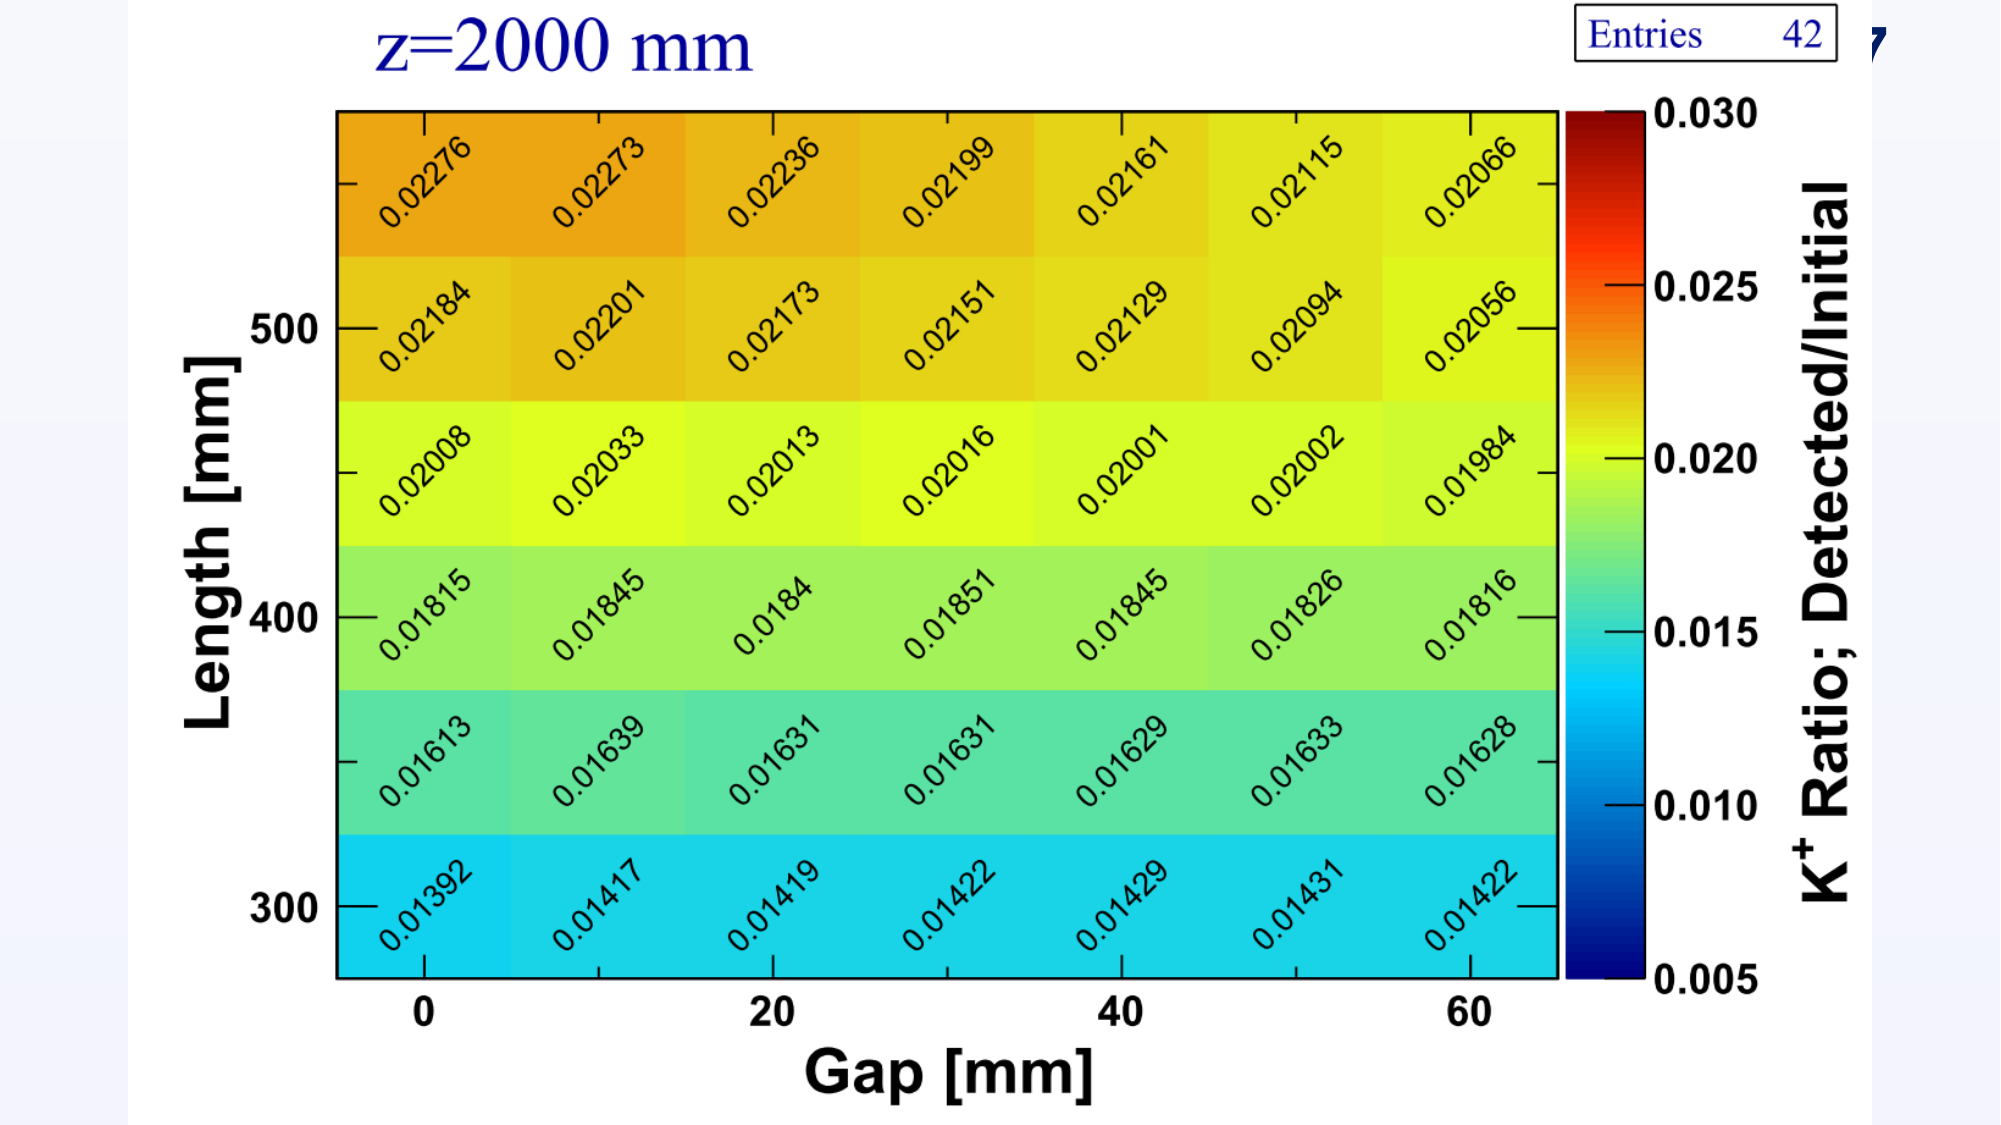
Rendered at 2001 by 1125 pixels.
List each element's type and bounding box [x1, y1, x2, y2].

picture [128, 0, 1872, 1125]
